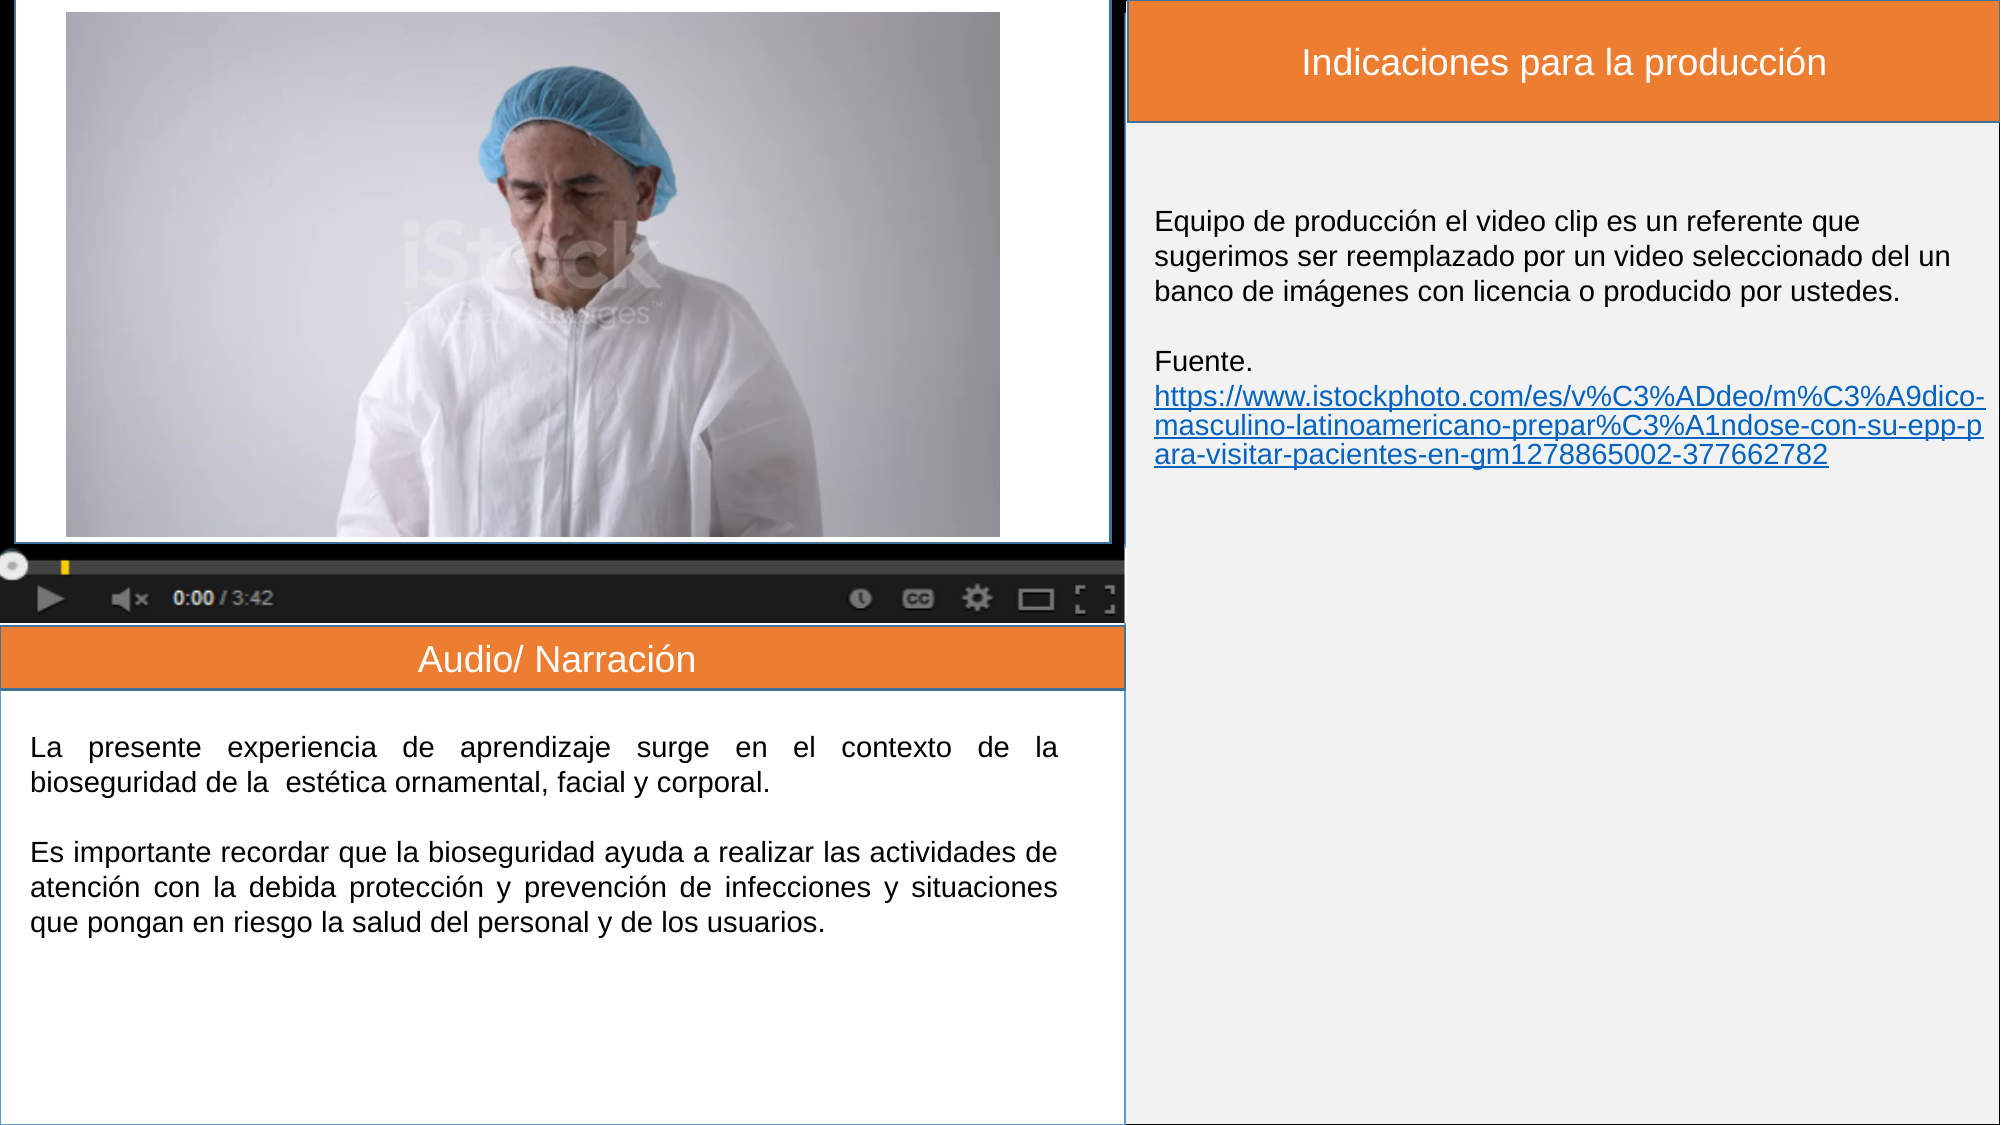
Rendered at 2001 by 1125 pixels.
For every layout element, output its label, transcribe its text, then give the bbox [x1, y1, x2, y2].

text_box Equipo de producción el video clip es un referente que sugerimos ser reemplazado por un video seleccionado del un banco de imágenes con licencia o producido por ustedes. Fuente. https://www.istockphoto.com/es/v%C3%ADdeo/m%C3%A9dico-masculino-latinoamericano-prepar%C3%A1ndose-con-su-epp-para-visitar-pacientes-en-gm1278865002-377662782 [1139, 194, 2000, 690]
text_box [65, 11, 1001, 538]
text_box La presente experiencia de aprendizaje surge en el contexto de la bioseguridad de la estética ornamental, facial y corporal. Es importante recordar que la bioseguridad ayuda a realizar las actividades de atención con la debida protección y prevención de infecciones y situaciones que pongan en riesgo la salud del personal y de los usuarios. [15, 721, 1075, 980]
text_box Indicaciones para la producción [1131, 0, 2000, 122]
text_box [0, 690, 1125, 1125]
text_box Audio/ Narración [0, 631, 1125, 690]
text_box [0, 0, 1127, 623]
text_box [1125, 122, 2000, 1125]
